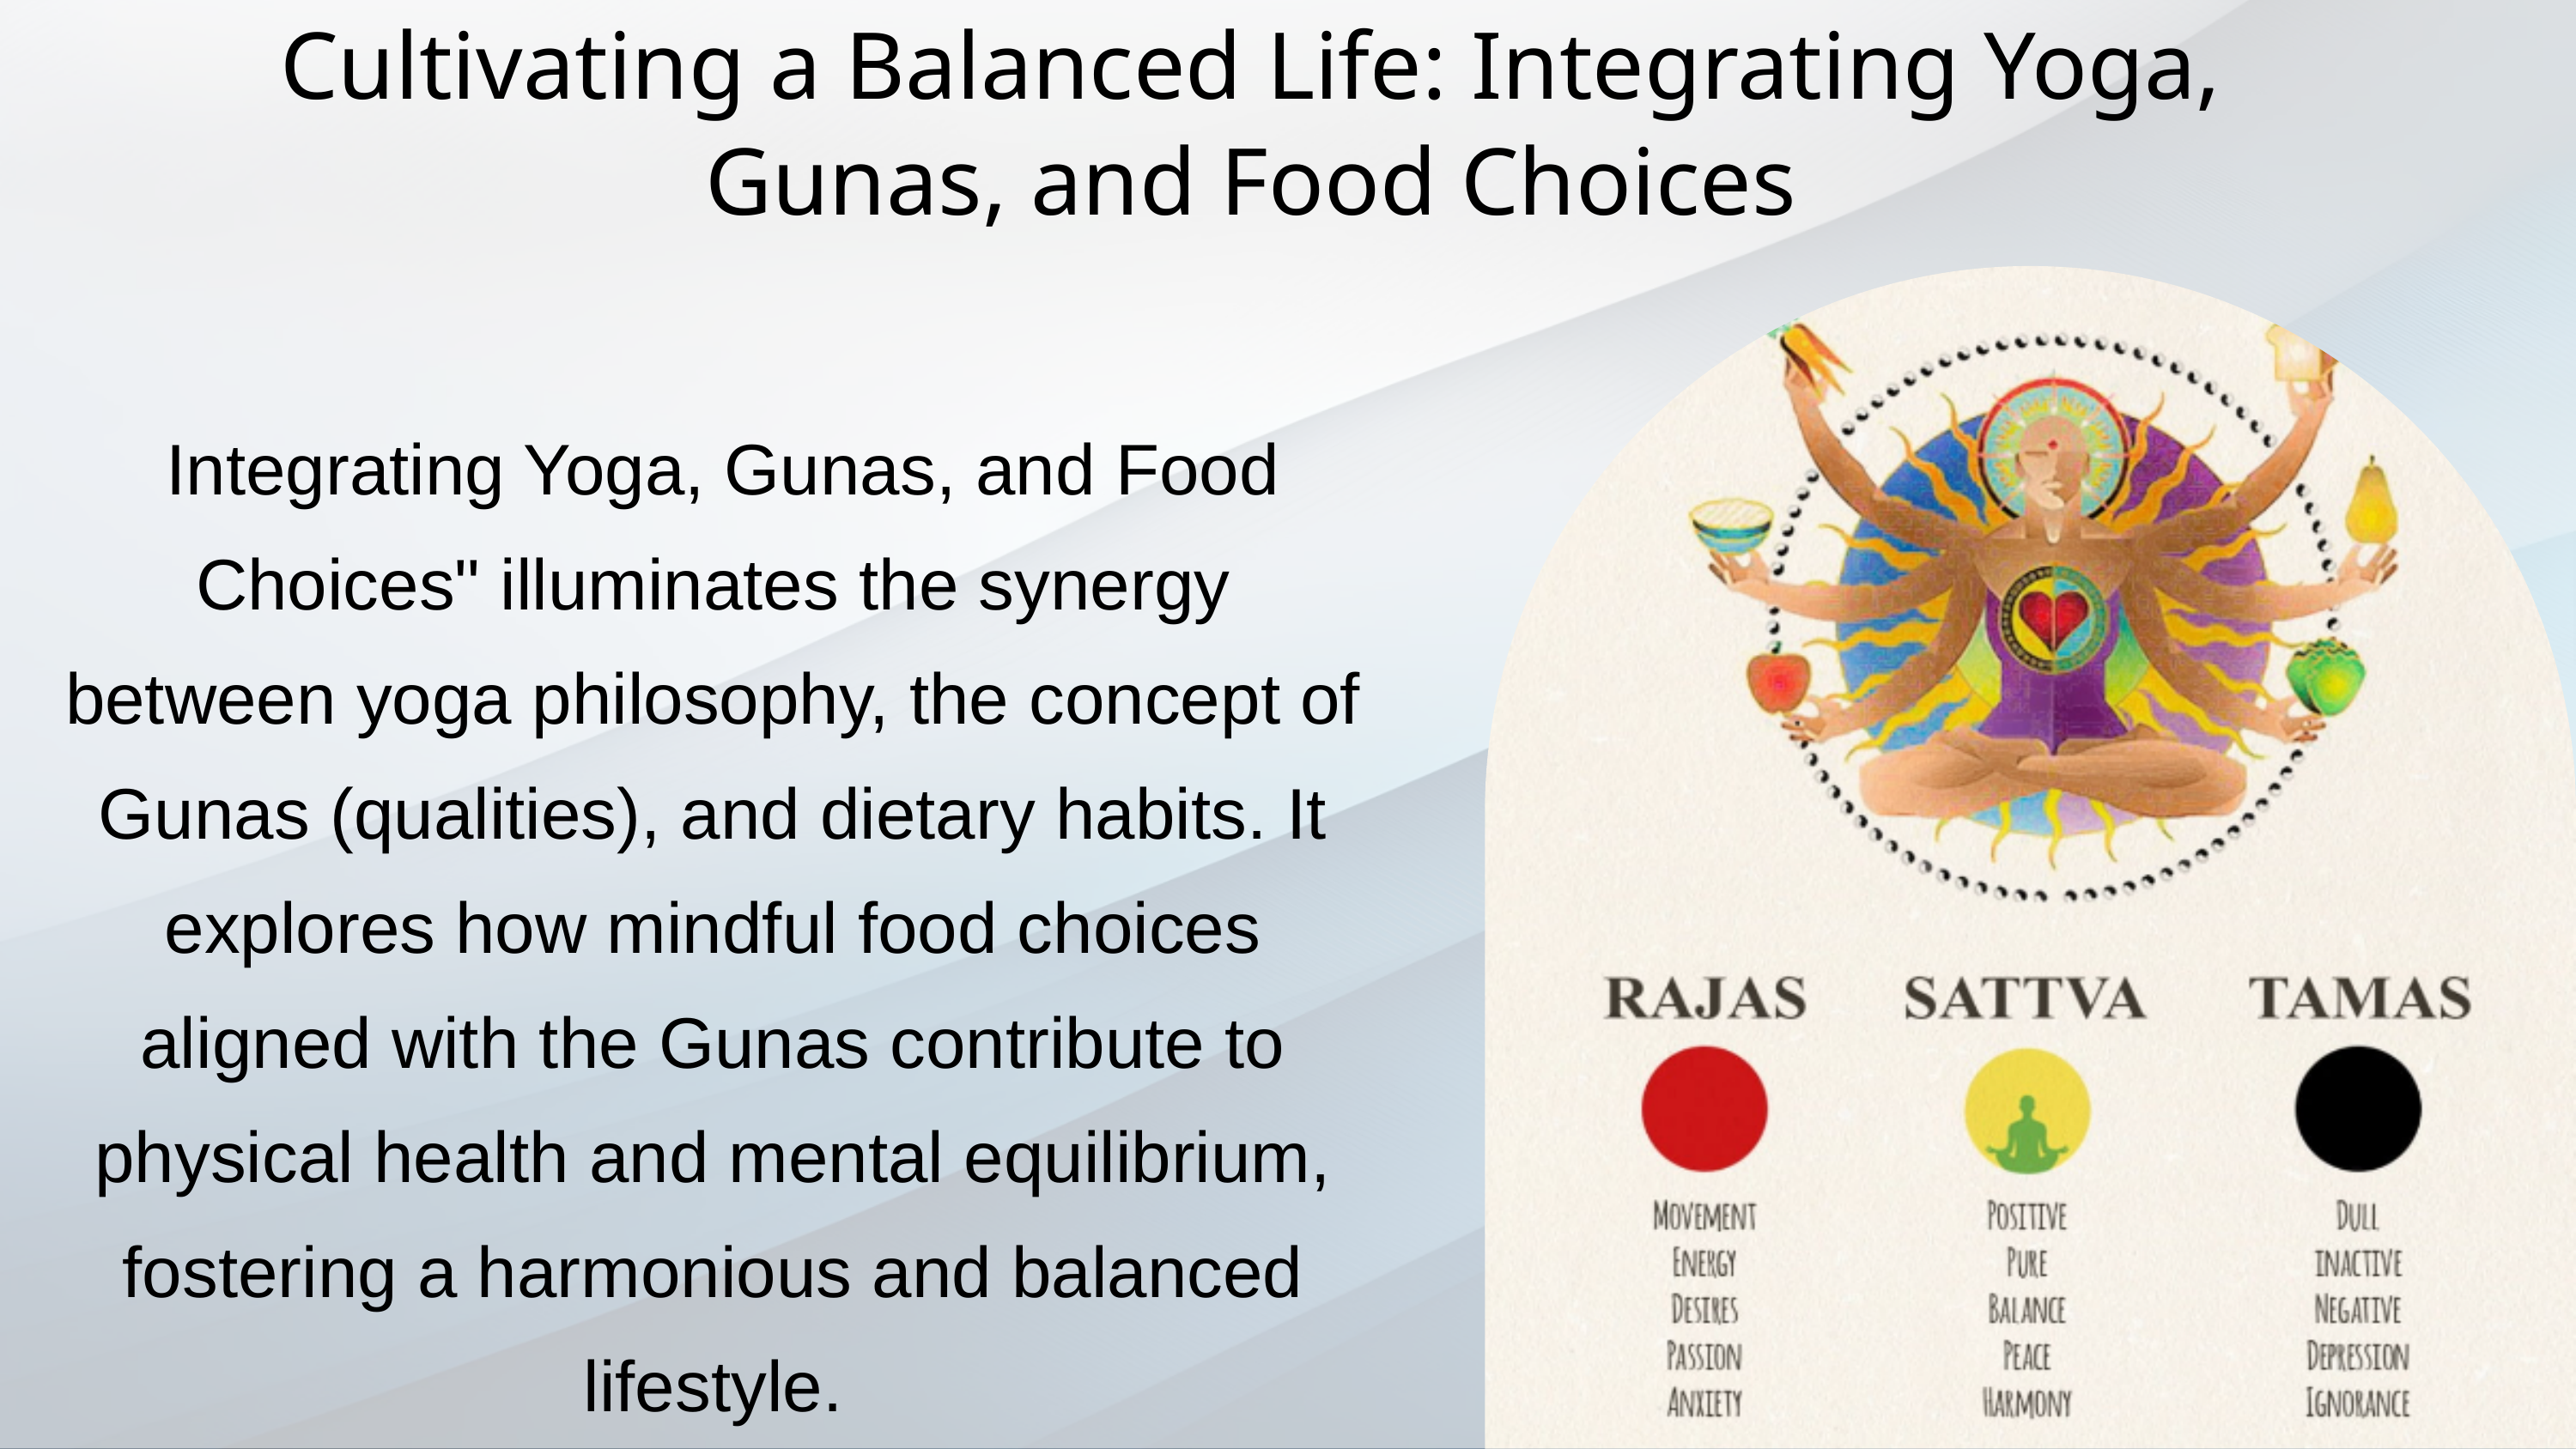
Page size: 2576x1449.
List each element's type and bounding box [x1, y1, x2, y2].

text_box [1485, 265, 2576, 1449]
text_box [0, 0, 2576, 1449]
